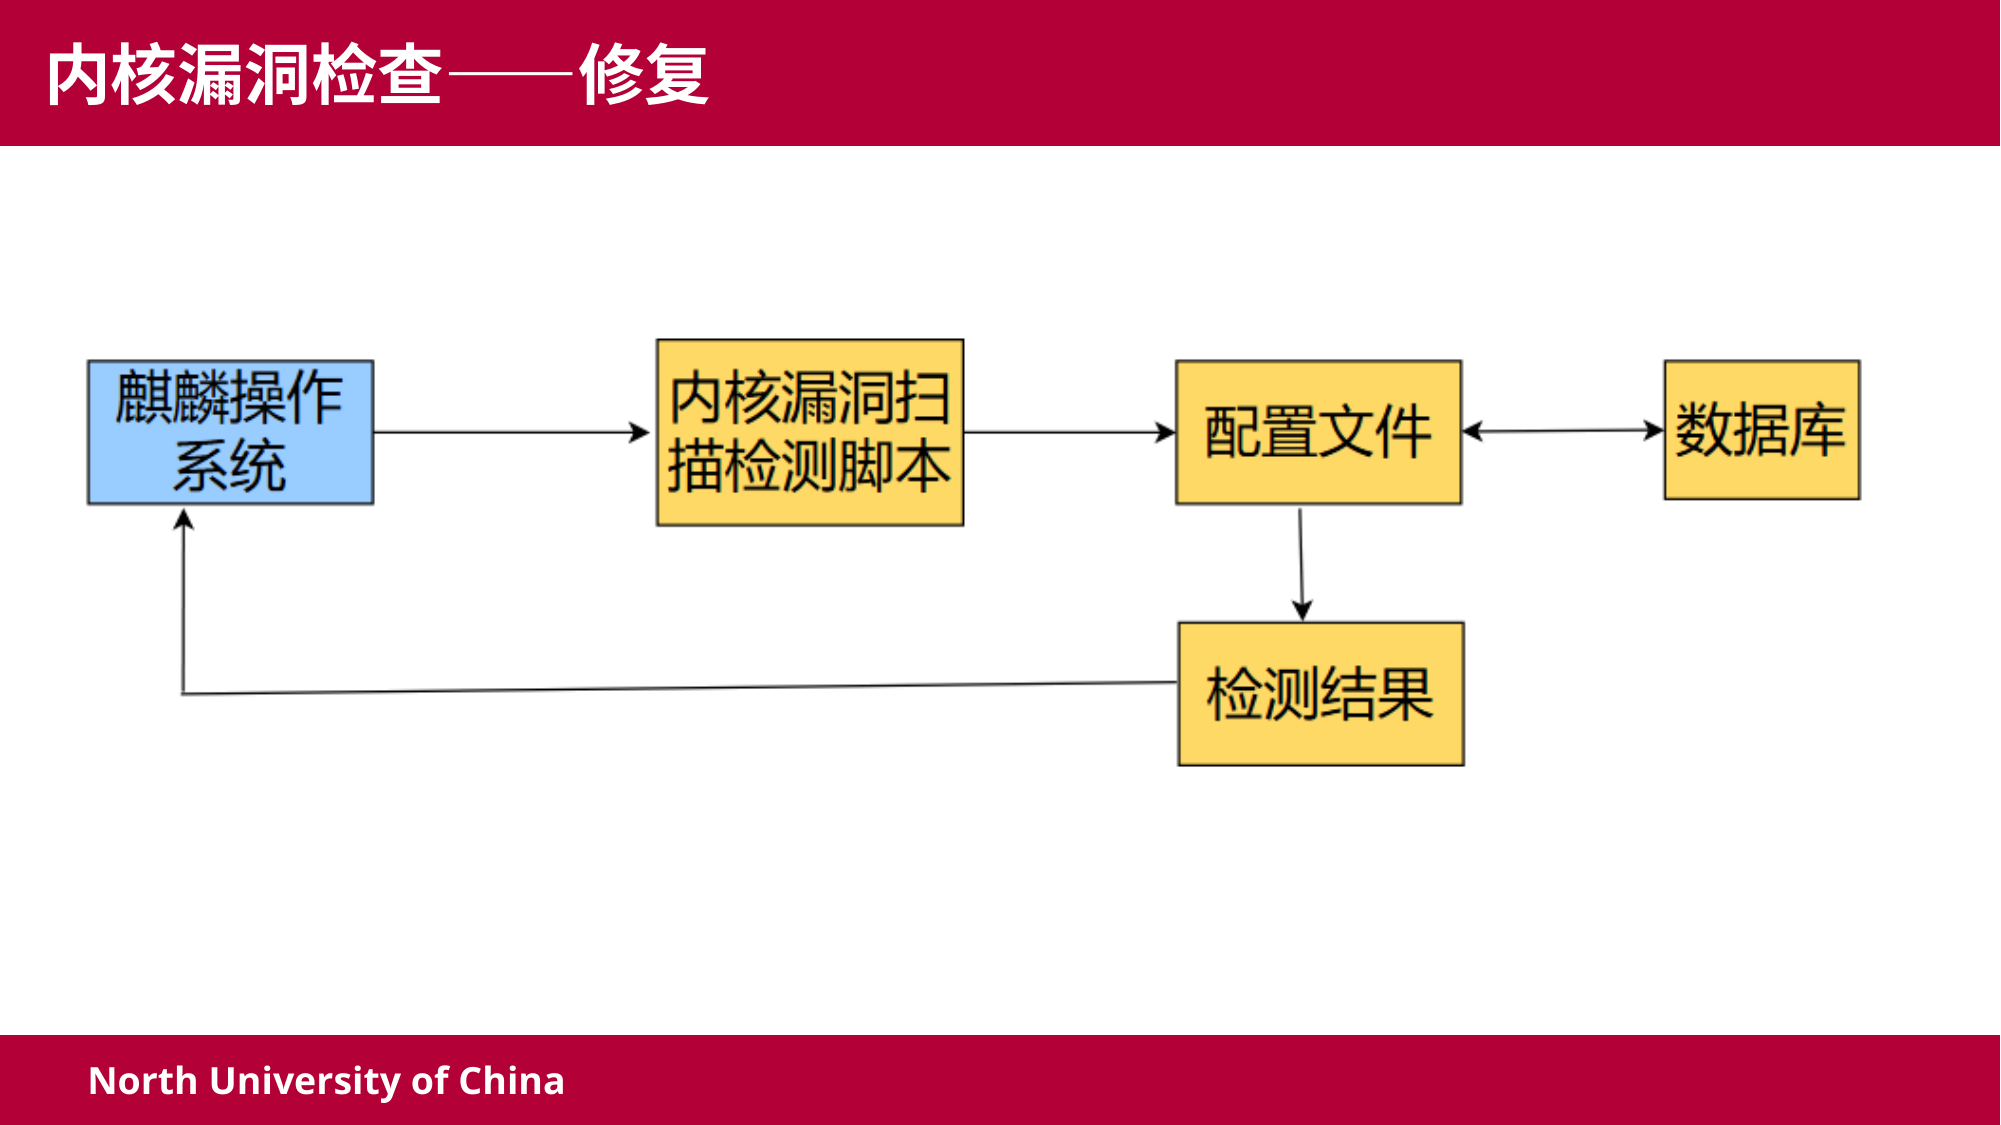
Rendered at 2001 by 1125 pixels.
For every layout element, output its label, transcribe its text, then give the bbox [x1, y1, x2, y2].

text_box North University of China [72, 1049, 714, 1110]
text_box [0, 1034, 2000, 1125]
text_box [0, 0, 2000, 147]
text_box 内核漏洞检查——修复 [29, 25, 806, 120]
picture [44, 299, 1917, 826]
